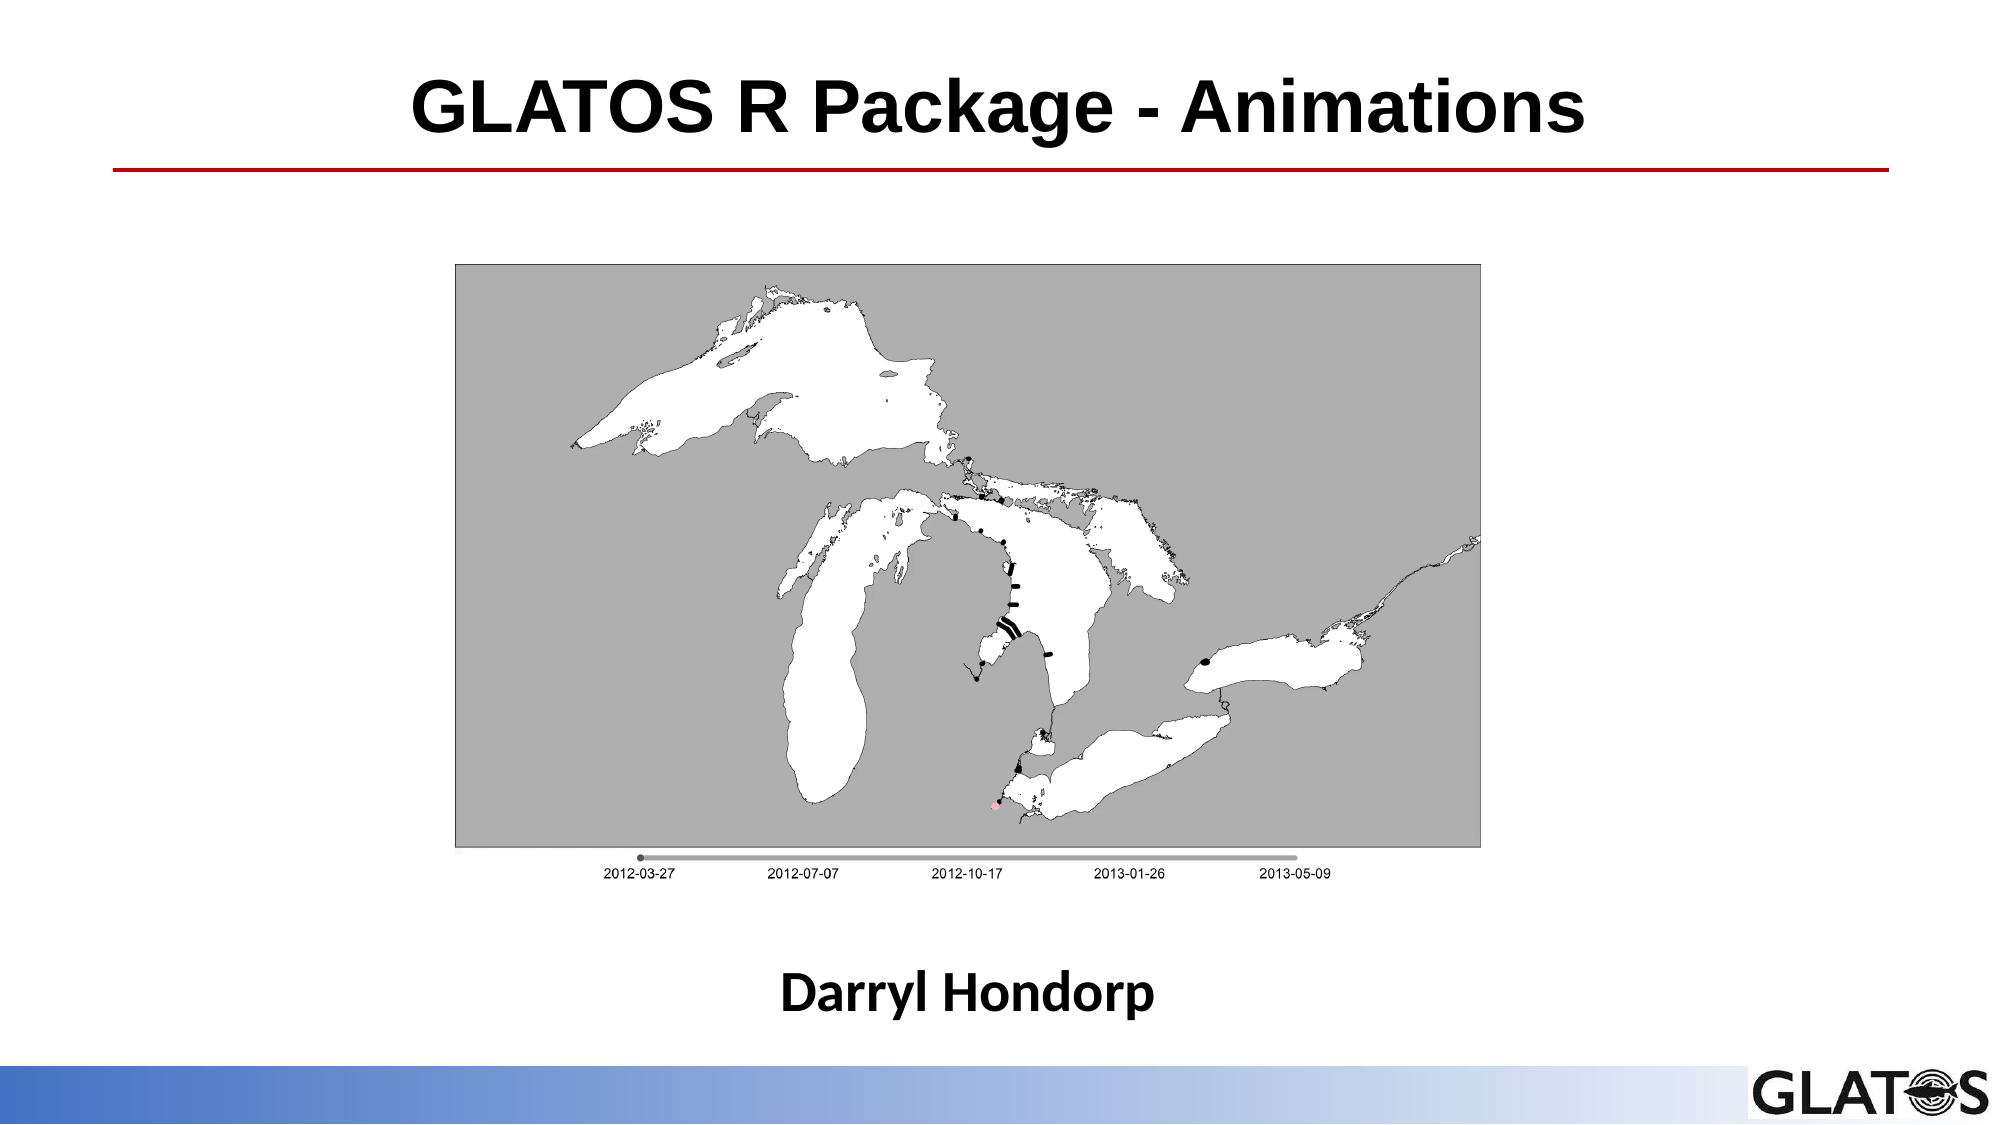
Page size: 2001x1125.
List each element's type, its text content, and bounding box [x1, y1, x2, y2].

text_box [0, 1066, 2000, 1124]
text_box Darryl Hondorp [765, 946, 1172, 1031]
picture [1748, 1066, 1993, 1119]
text_box GLATOS R Package - Animations [292, 50, 1706, 156]
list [454, 263, 1482, 897]
